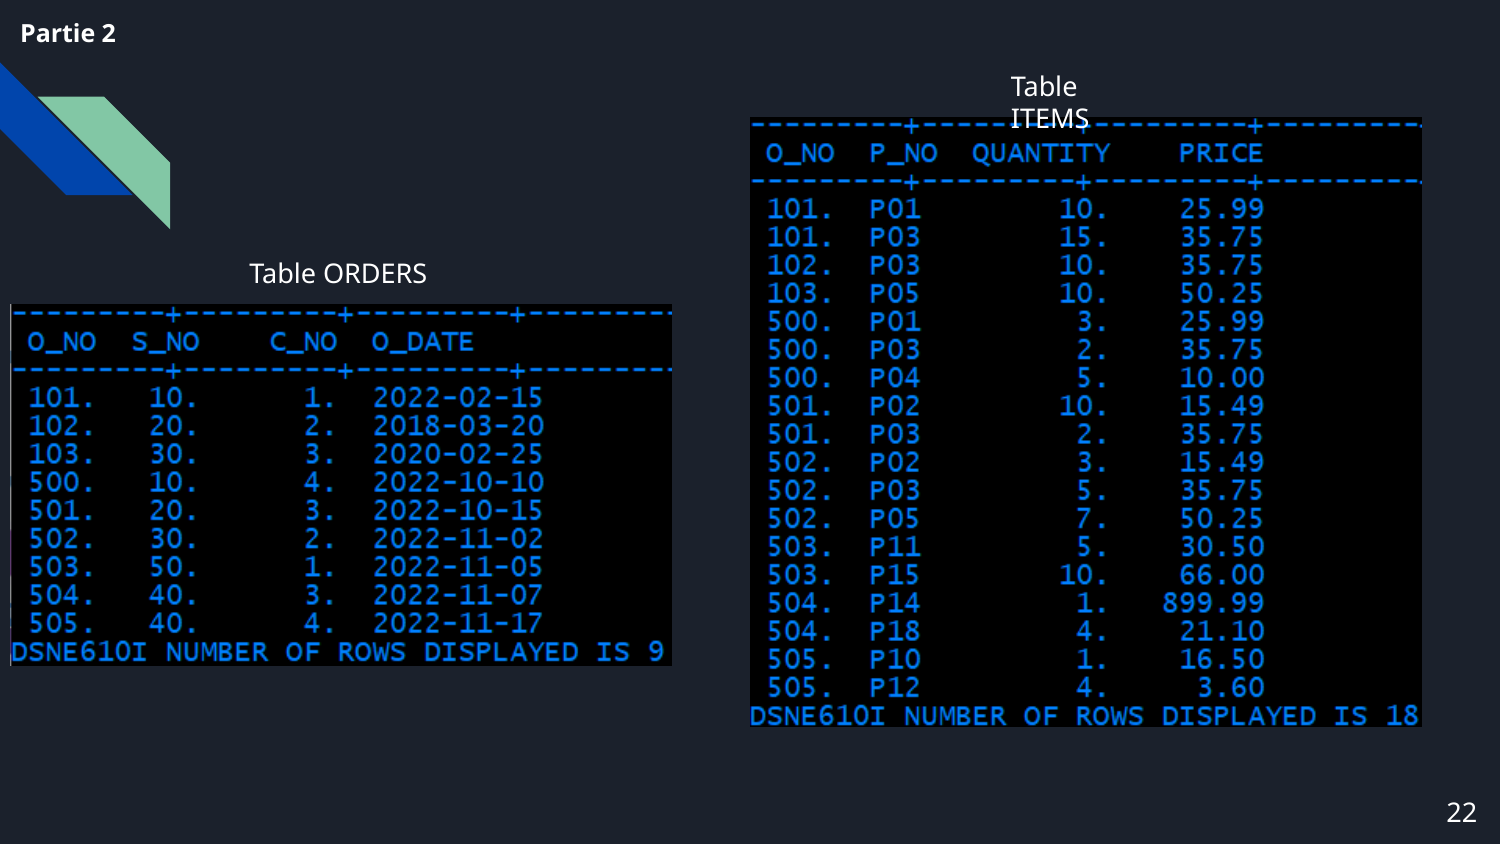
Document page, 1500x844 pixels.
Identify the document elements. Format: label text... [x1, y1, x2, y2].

title Partie 2 [5, 2, 263, 152]
picture [10, 304, 672, 666]
text_box Table ITEMS [995, 53, 1177, 115]
text_box 22 [1431, 780, 1500, 843]
text_box Table ORDERS [234, 241, 448, 303]
picture [749, 116, 1423, 727]
